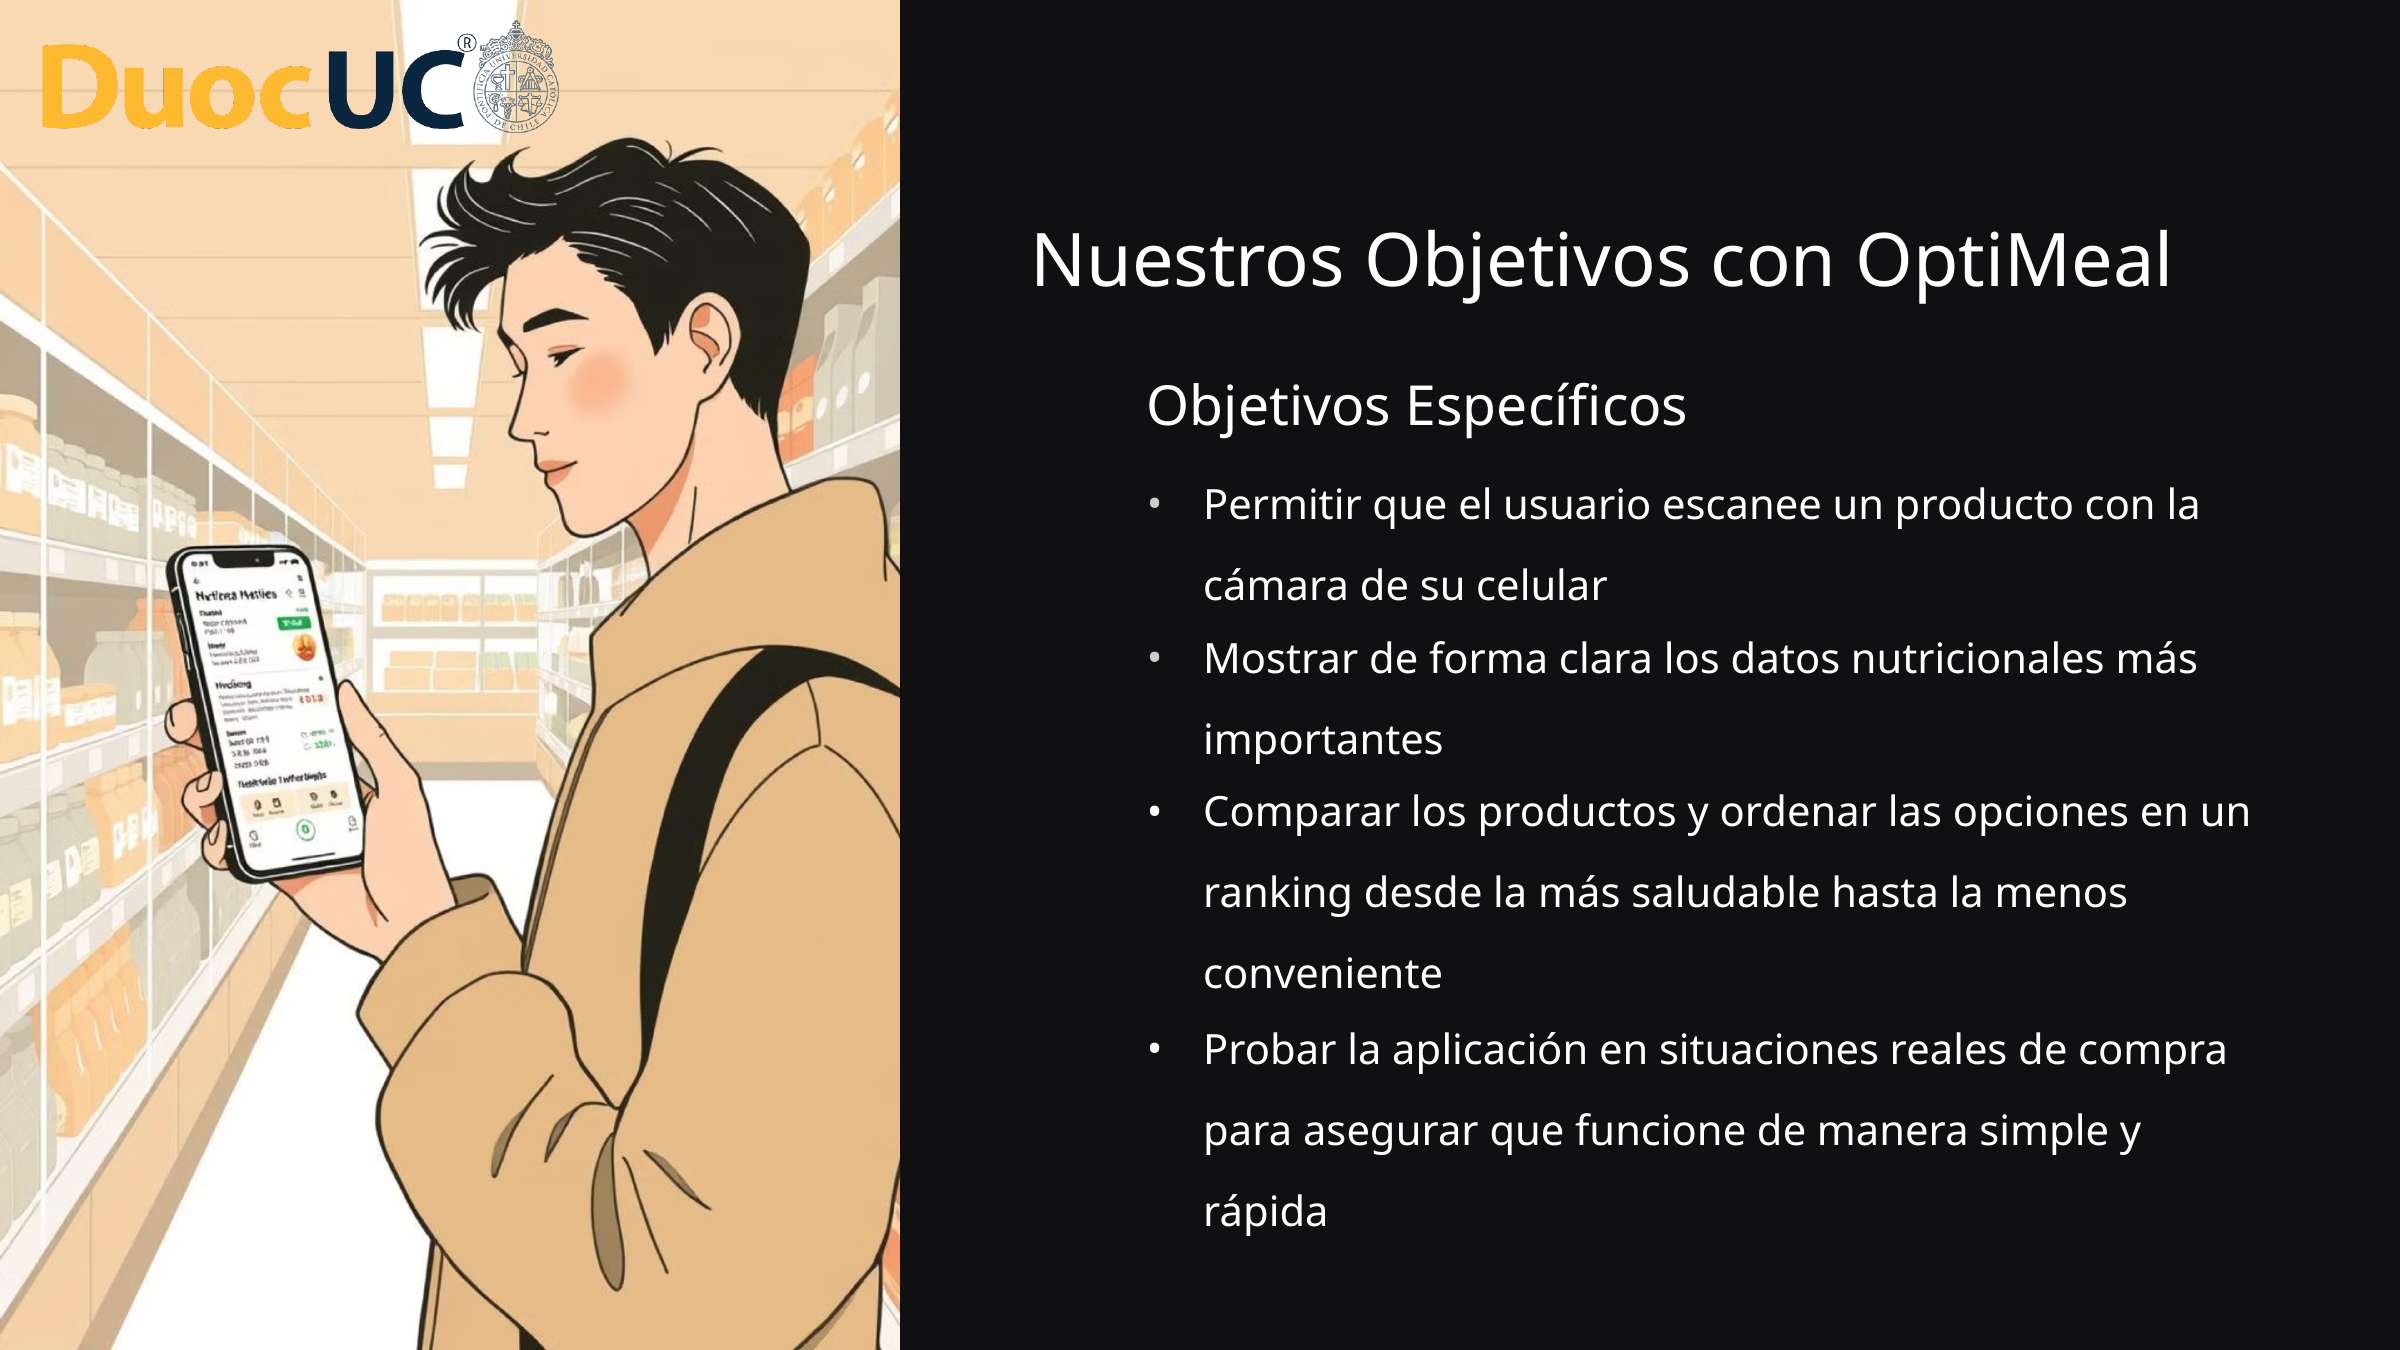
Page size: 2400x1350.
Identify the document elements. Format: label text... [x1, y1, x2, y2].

text_box Permitir que el usuario escanee un producto con la cámara de su celular [1146, 446, 2266, 566]
text_box Nuestros Objetivos con OptiMeal [1030, 190, 2188, 284]
text_box Comparar los productos y ordenar las opciones en un ranking desde la más saludable hasta la menos conveniente [1146, 753, 2266, 957]
text_box Objetivos Específicos [1146, 354, 1715, 425]
text_box Mostrar de forma clara los datos nutricionales más importantes [1146, 600, 2266, 720]
text_box Probar la aplicación en situaciones reales de compra para asegurar que funcione de manera simple y rápida [1146, 991, 2266, 1246]
picture [0, 0, 901, 1350]
